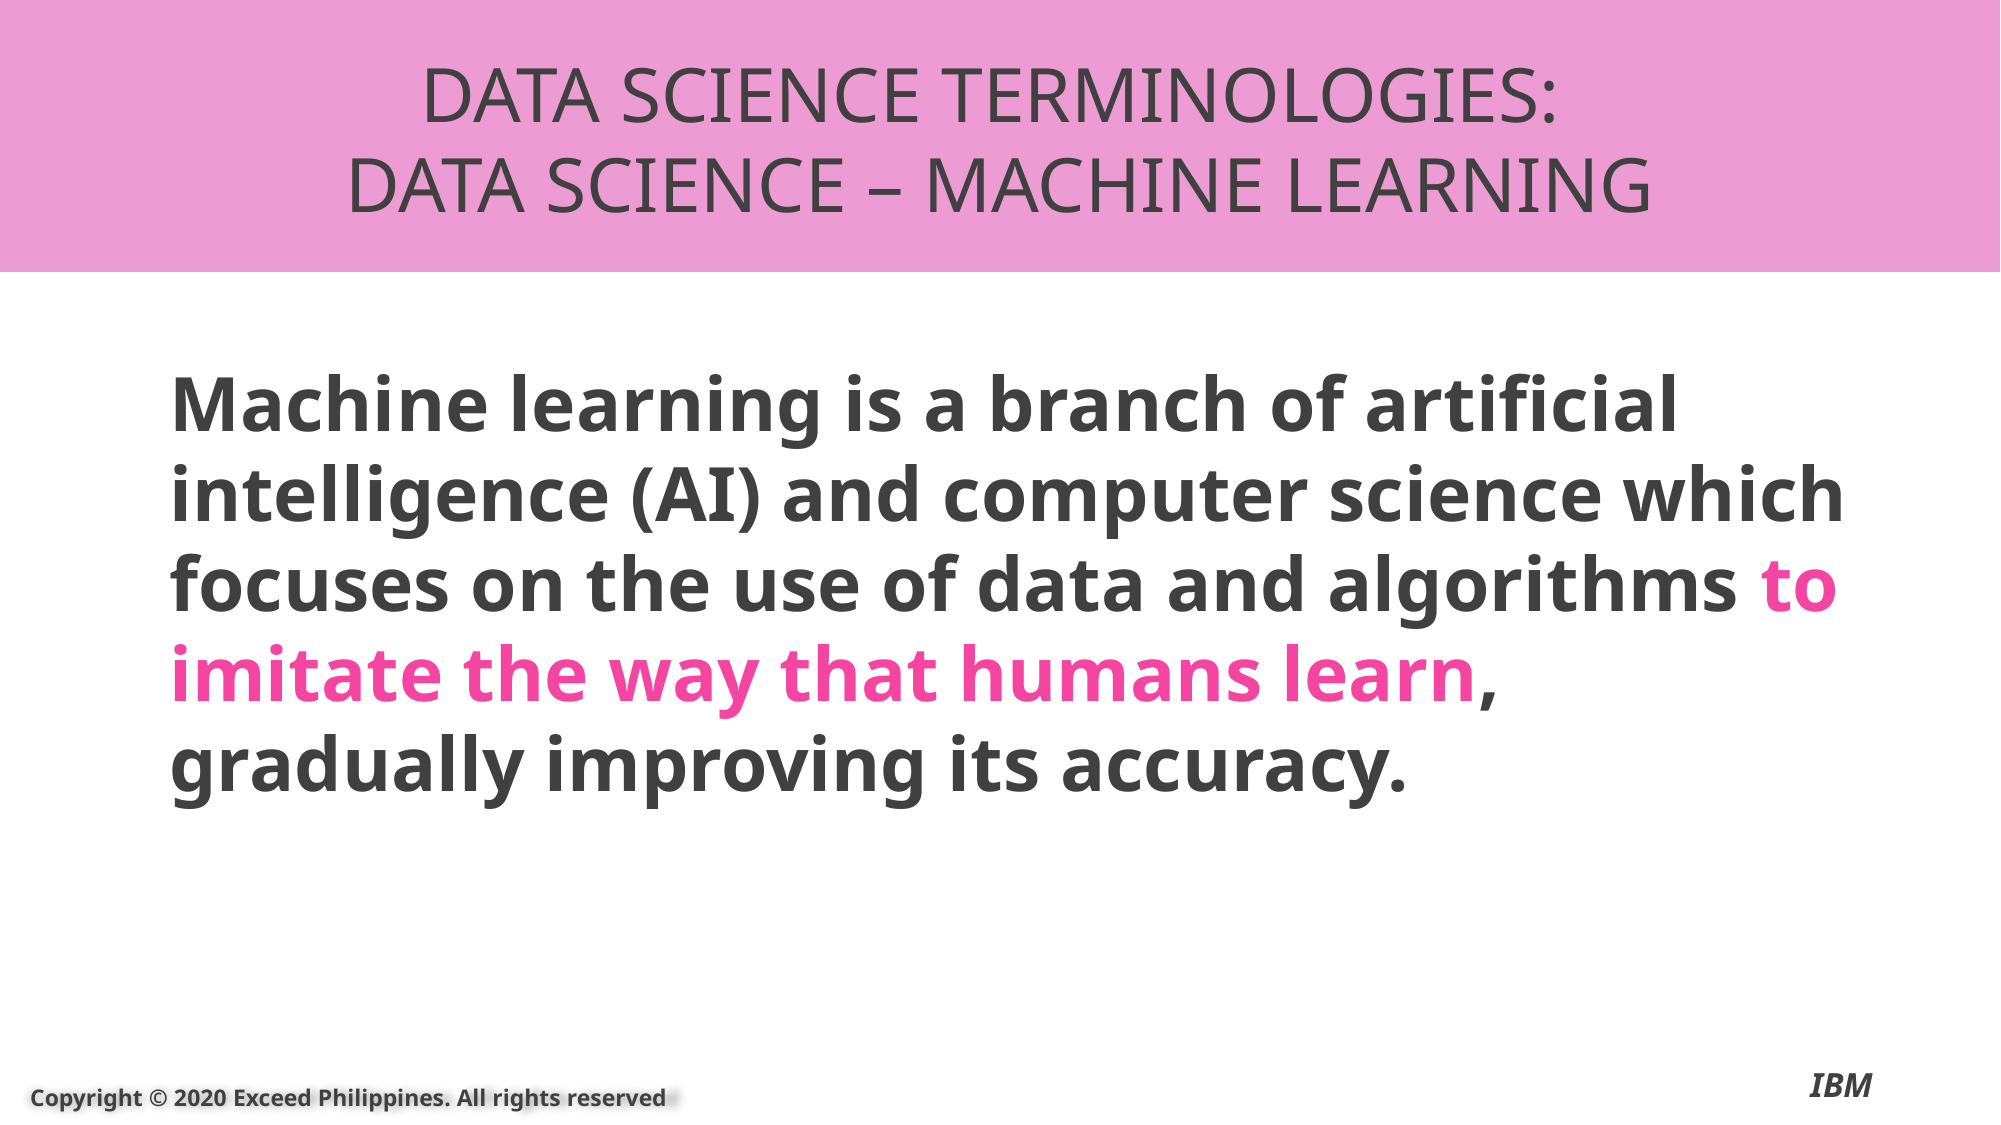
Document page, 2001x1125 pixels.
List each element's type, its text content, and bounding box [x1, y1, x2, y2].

text_box IBM [951, 1057, 1888, 1112]
text_box [0, 0, 2000, 273]
text_box Machine learning is a branch of artificial intelligence (AI) and computer science which focuses on the use of data and algorithms to imitate the way that humans learn, gradually improving its accuracy. [154, 349, 1869, 815]
text_box DATA SCIENCE TERMINOLOGIES: DATA SCIENCE – MACHINE LEARNING [96, 40, 1903, 236]
text_box Copyright © 2020 Exceed Philippines. All rights reserved [15, 1075, 1260, 1118]
